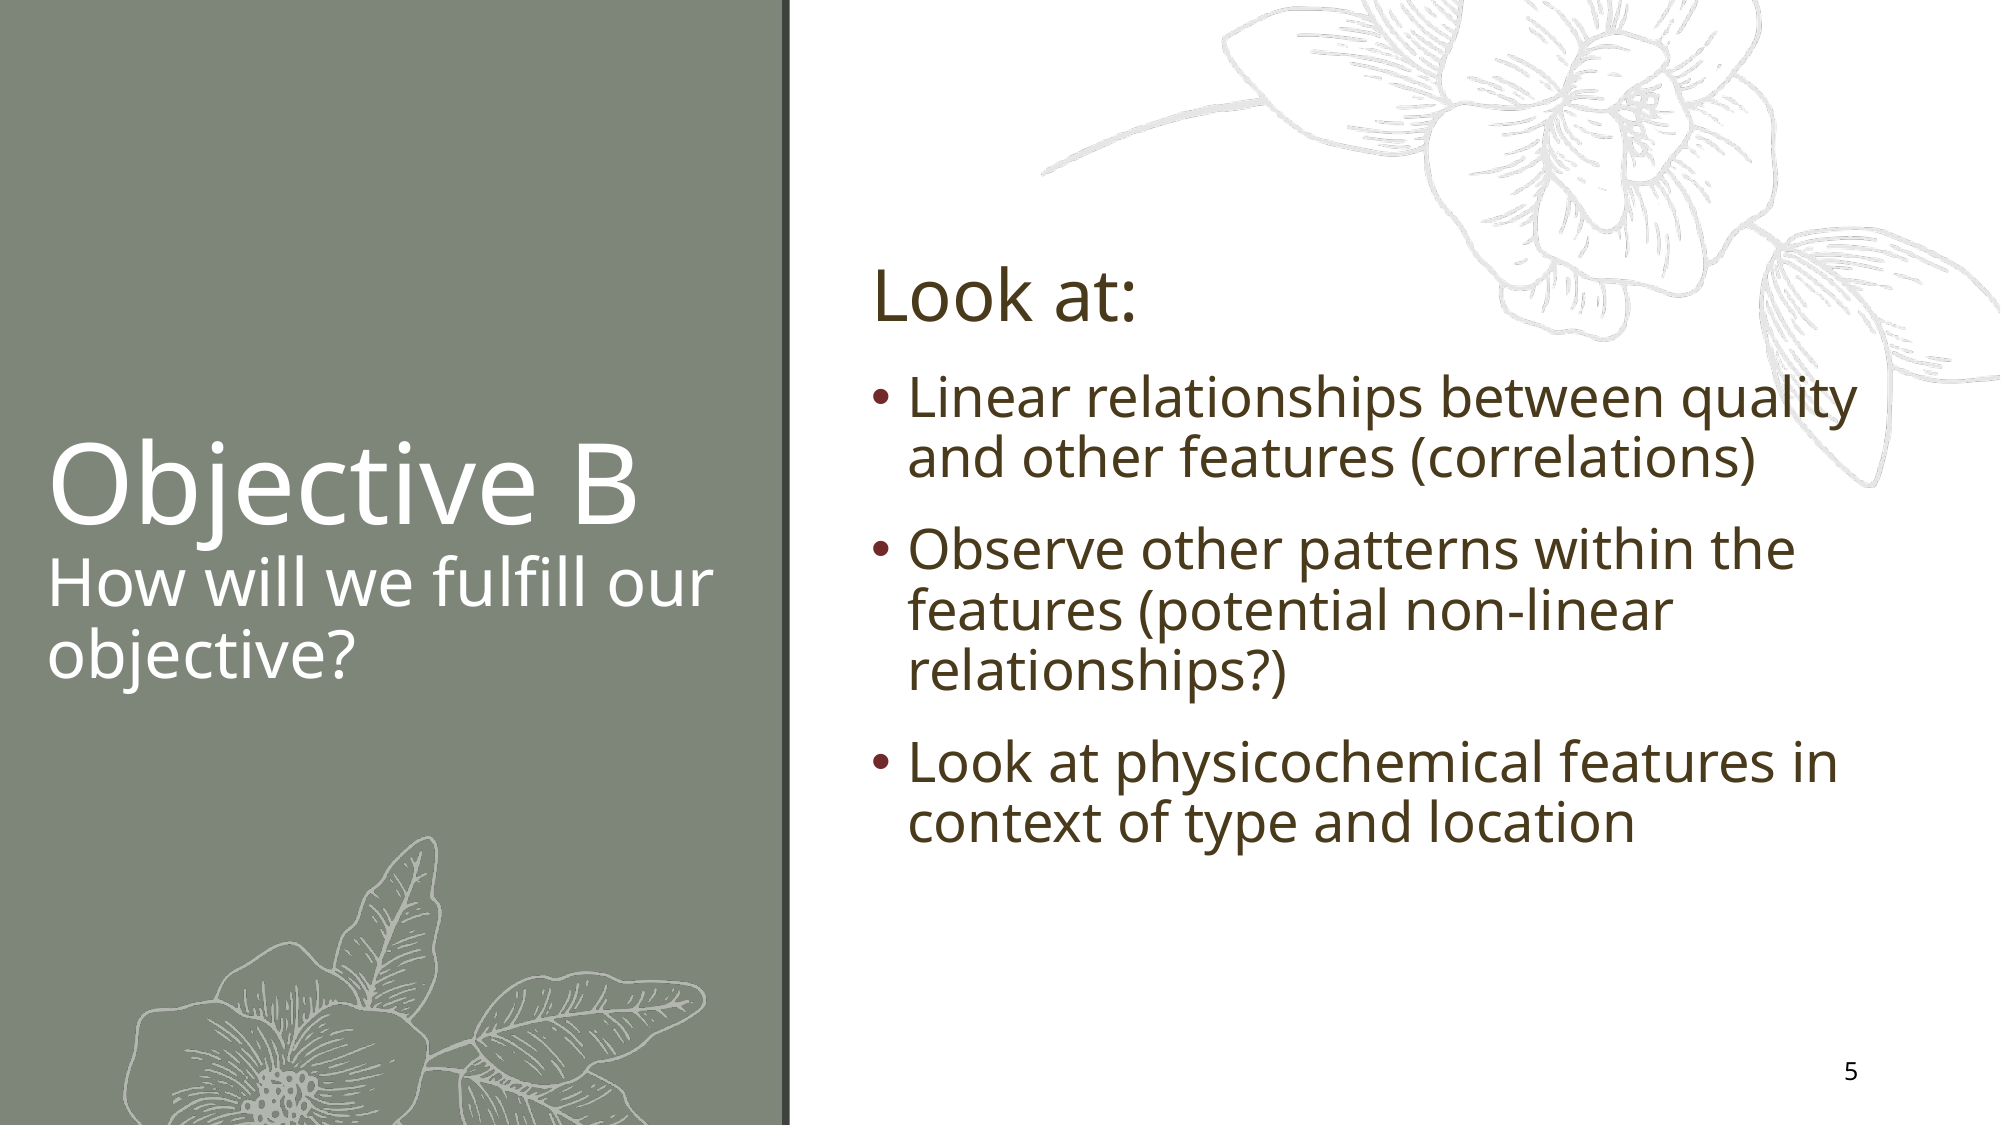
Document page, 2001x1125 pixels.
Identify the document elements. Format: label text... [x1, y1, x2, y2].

picture [1001, 0, 2001, 528]
picture [98, 890, 731, 1125]
list Look at: Linear relationships between quality and other features (correlations) Observe other patterns within the features (potential non-linear relationships?) Look at physicochemical features in context of type and location [856, 251, 1944, 869]
slide_number 5 [1744, 1042, 1874, 1103]
title Objective B How will we fulfill our objective? [31, 231, 748, 890]
